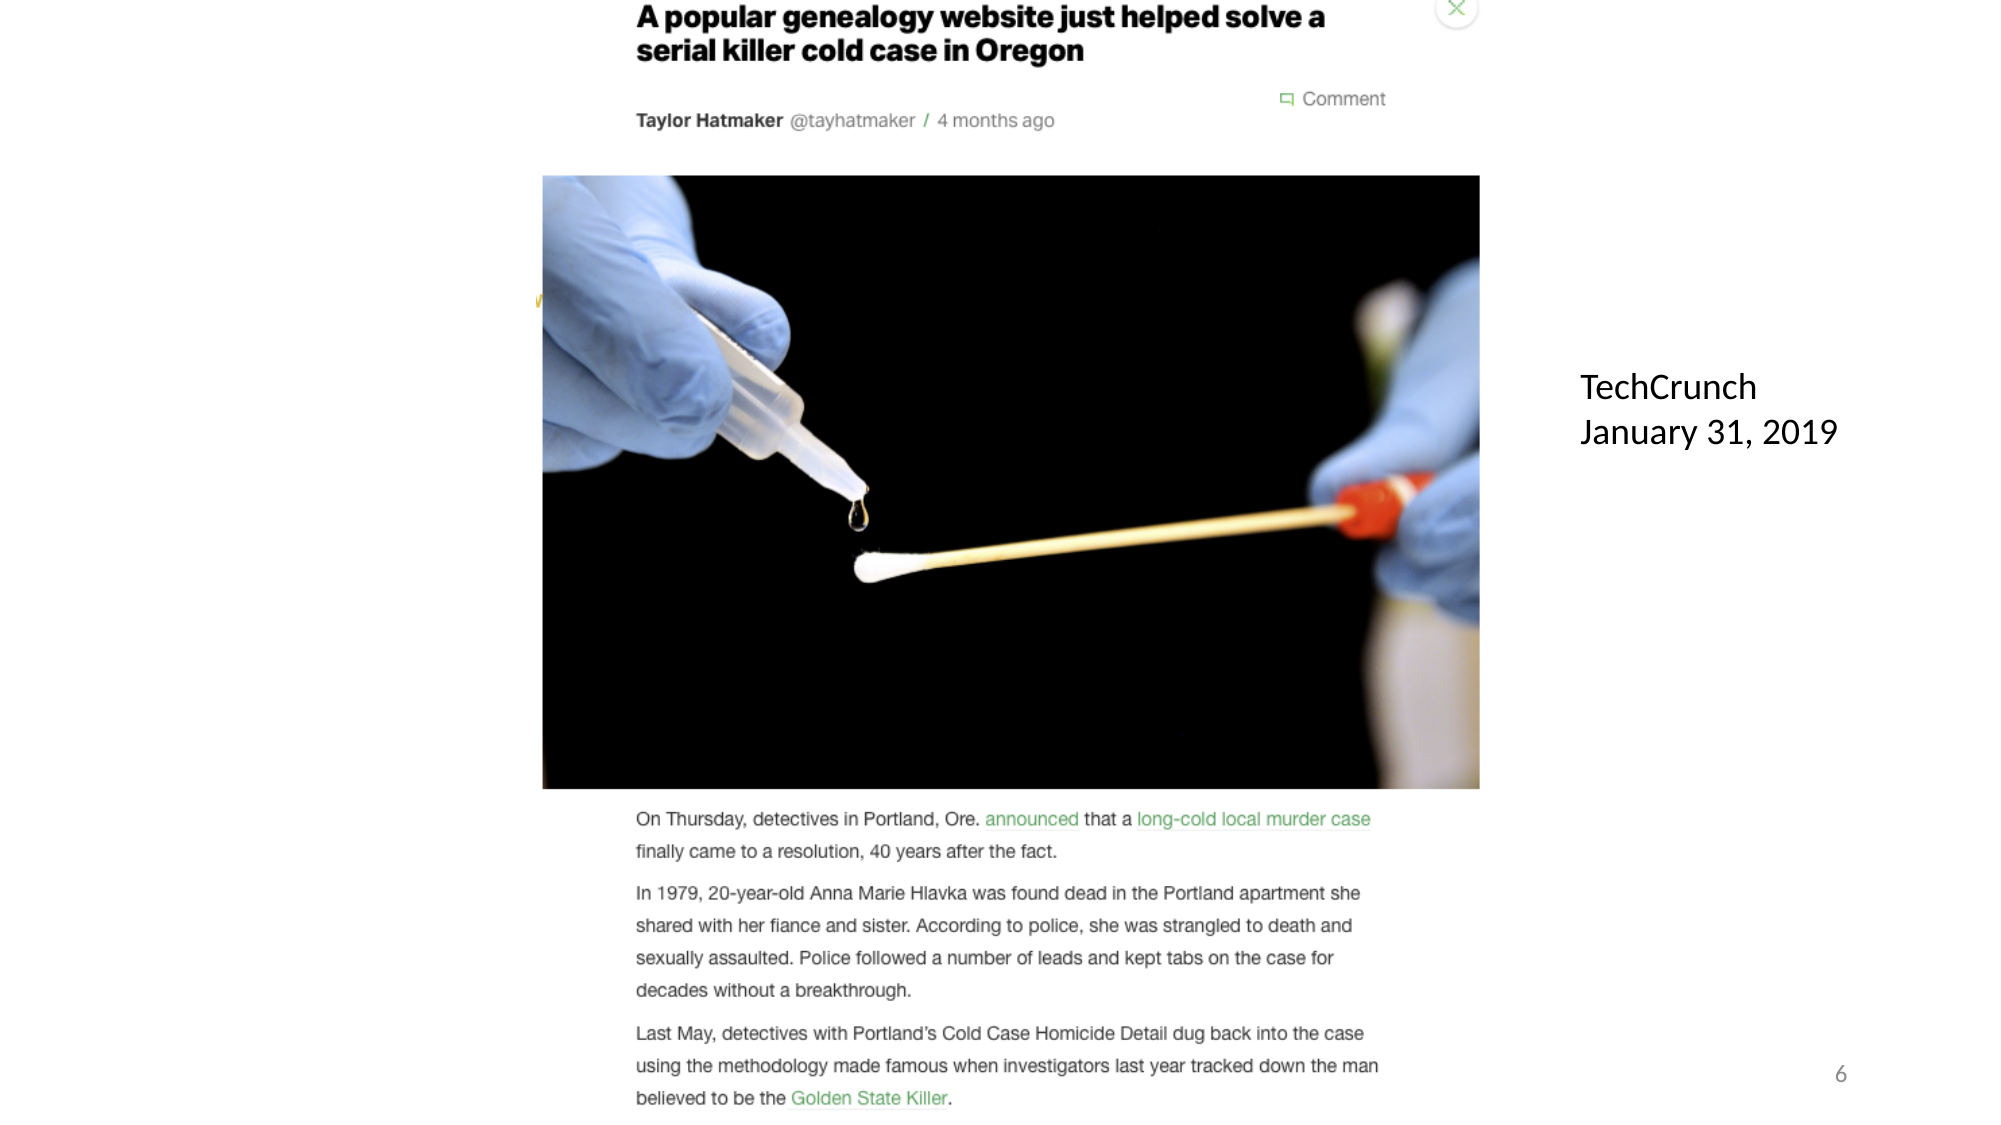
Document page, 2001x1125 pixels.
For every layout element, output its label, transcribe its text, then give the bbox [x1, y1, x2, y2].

slide_number 6 [1492, 1042, 1863, 1103]
picture [536, 0, 1492, 1125]
text_box TechCrunch January 31, 2019 [1565, 354, 1854, 460]
